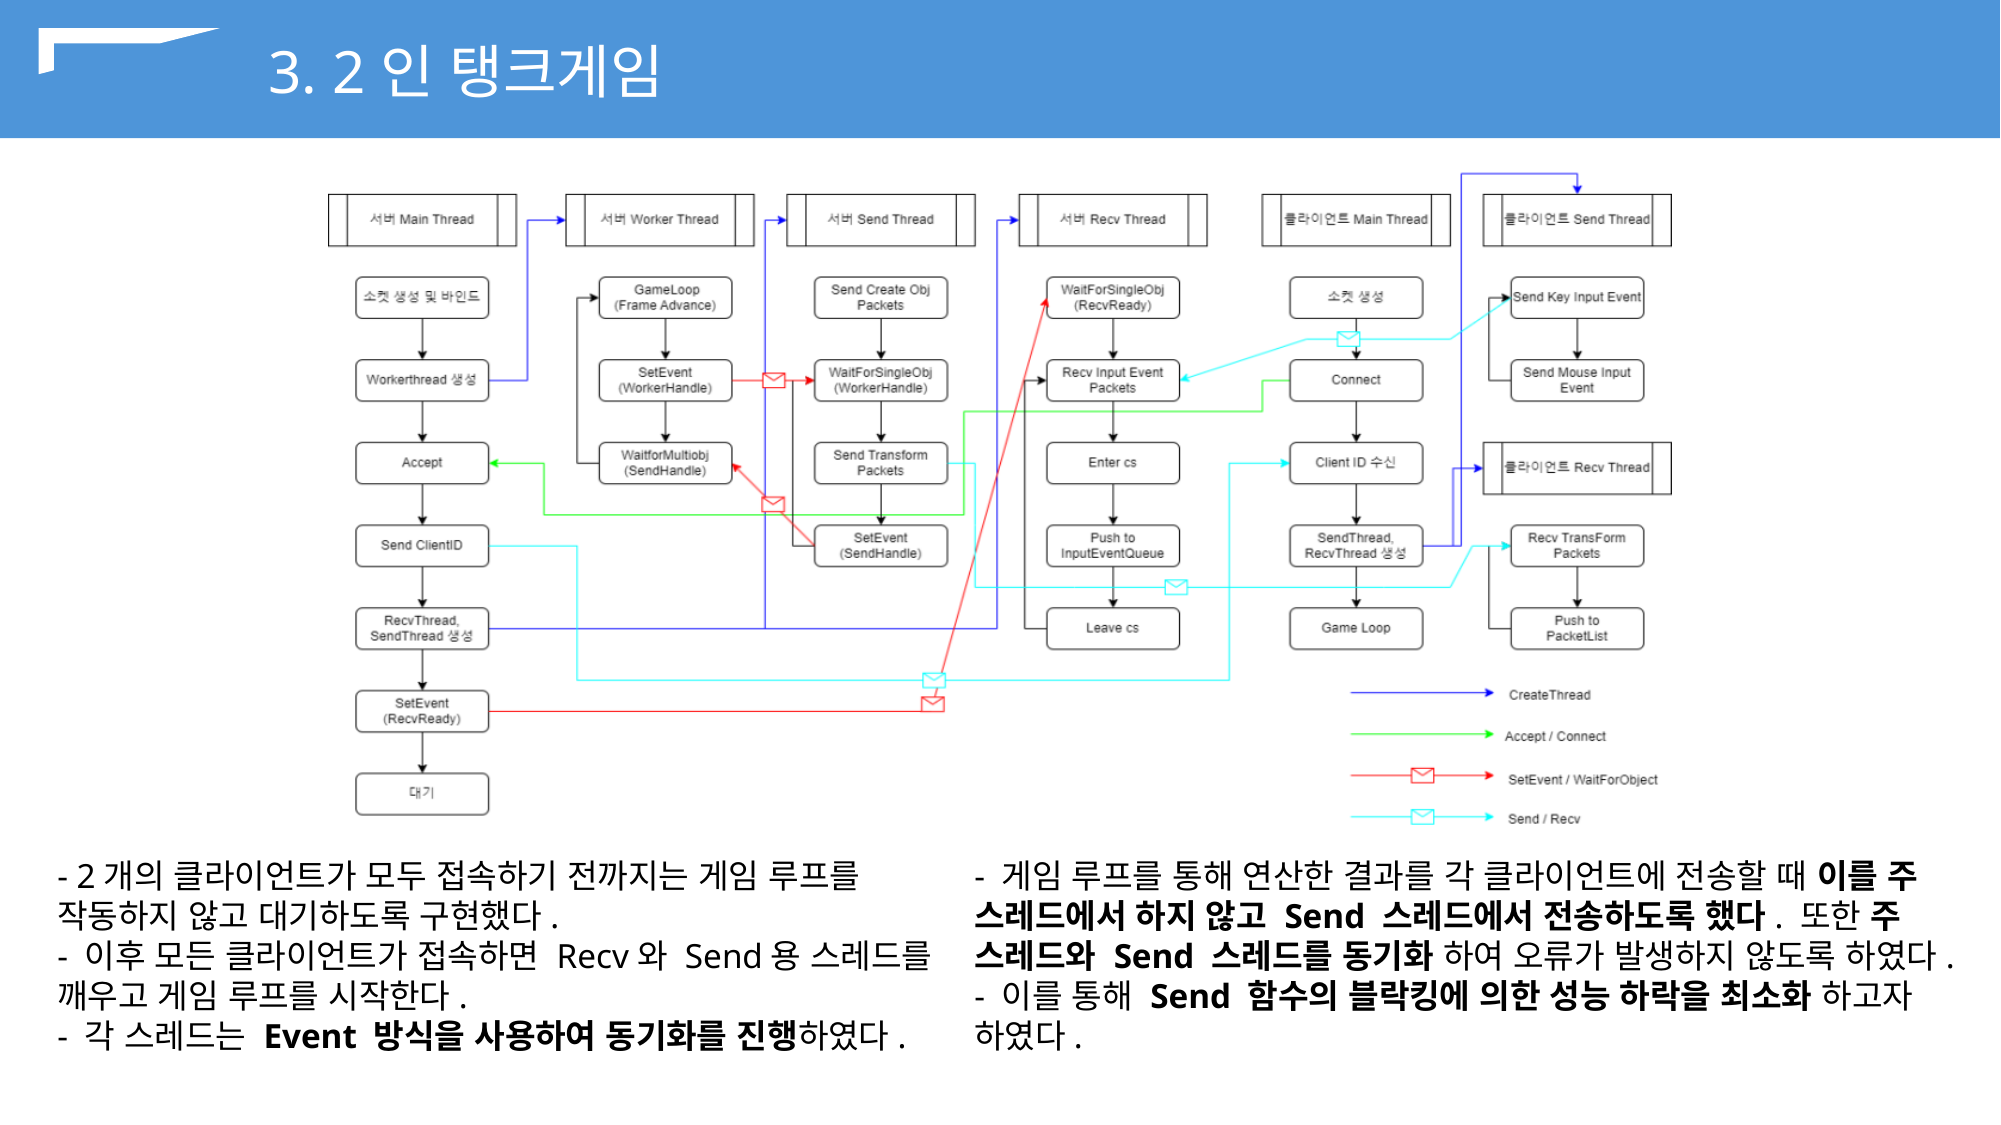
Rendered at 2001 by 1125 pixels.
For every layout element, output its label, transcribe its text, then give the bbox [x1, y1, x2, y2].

text_box 3. 2인 탱크게임 [253, 28, 1064, 113]
text_box - 게임 루프를 통해 연산한 결과를 각 클라이언트에 전송할 때 이를 주 스레드에서 하지 않고 Send 스레드에서 전송하도록 했다. 또한 주 스레드와 Send 스레드를 동기화 하여 오류가 발생하지 않도록 하였다. - 이를 통해 Send 함수의 블락킹에 의한 성능 하락을 최소화 하고자 하였다. [959, 847, 1986, 1063]
text_box [36, 26, 221, 77]
text_box [0, 0, 2000, 140]
text_box - 2개의 클라이언트가 모두 접속하기 전까지는 게임 루프를 작동하지 않고 대기하도록 구현했다. - 이후 모든 클라이언트가 접속하면 Recv와 Send용 스레드를 깨우고 게임 루프를 시작한다. - 각 스레드는 Event 방식을 사용하여 동기화를 진행하였다. [42, 847, 960, 1103]
picture [328, 165, 1672, 837]
